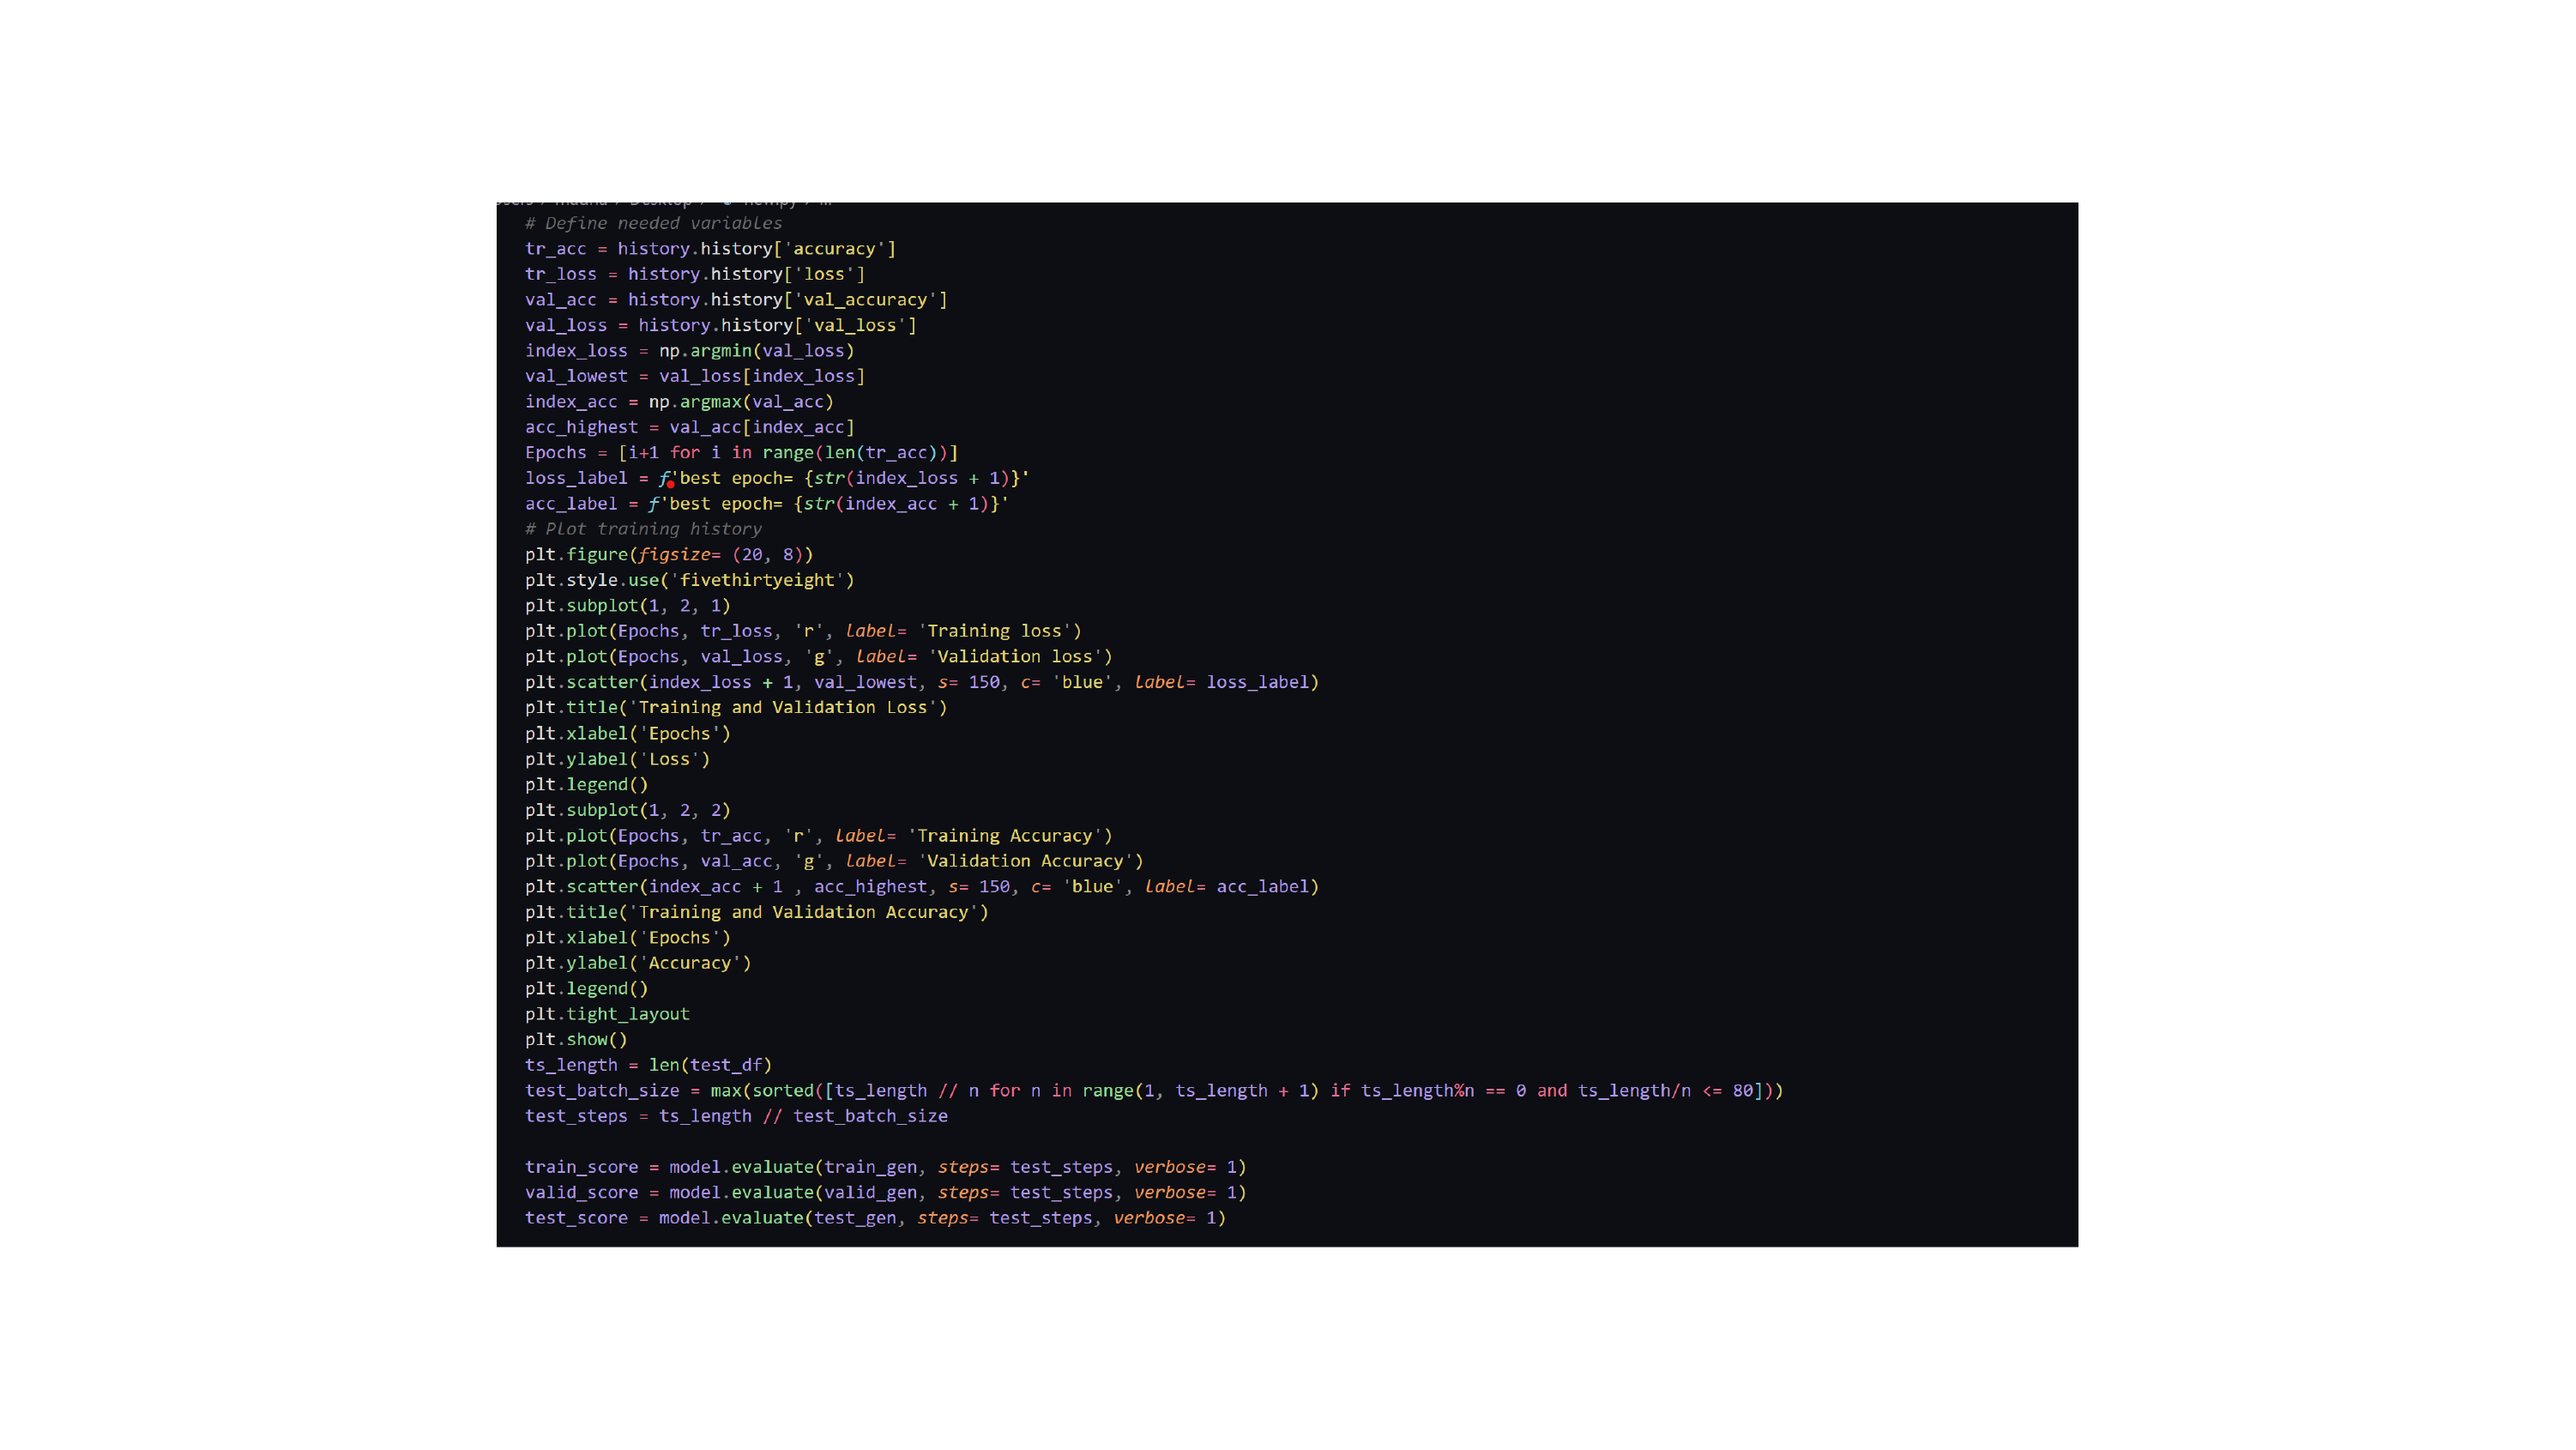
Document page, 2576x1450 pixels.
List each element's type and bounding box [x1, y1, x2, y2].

picture [496, 202, 2079, 1248]
